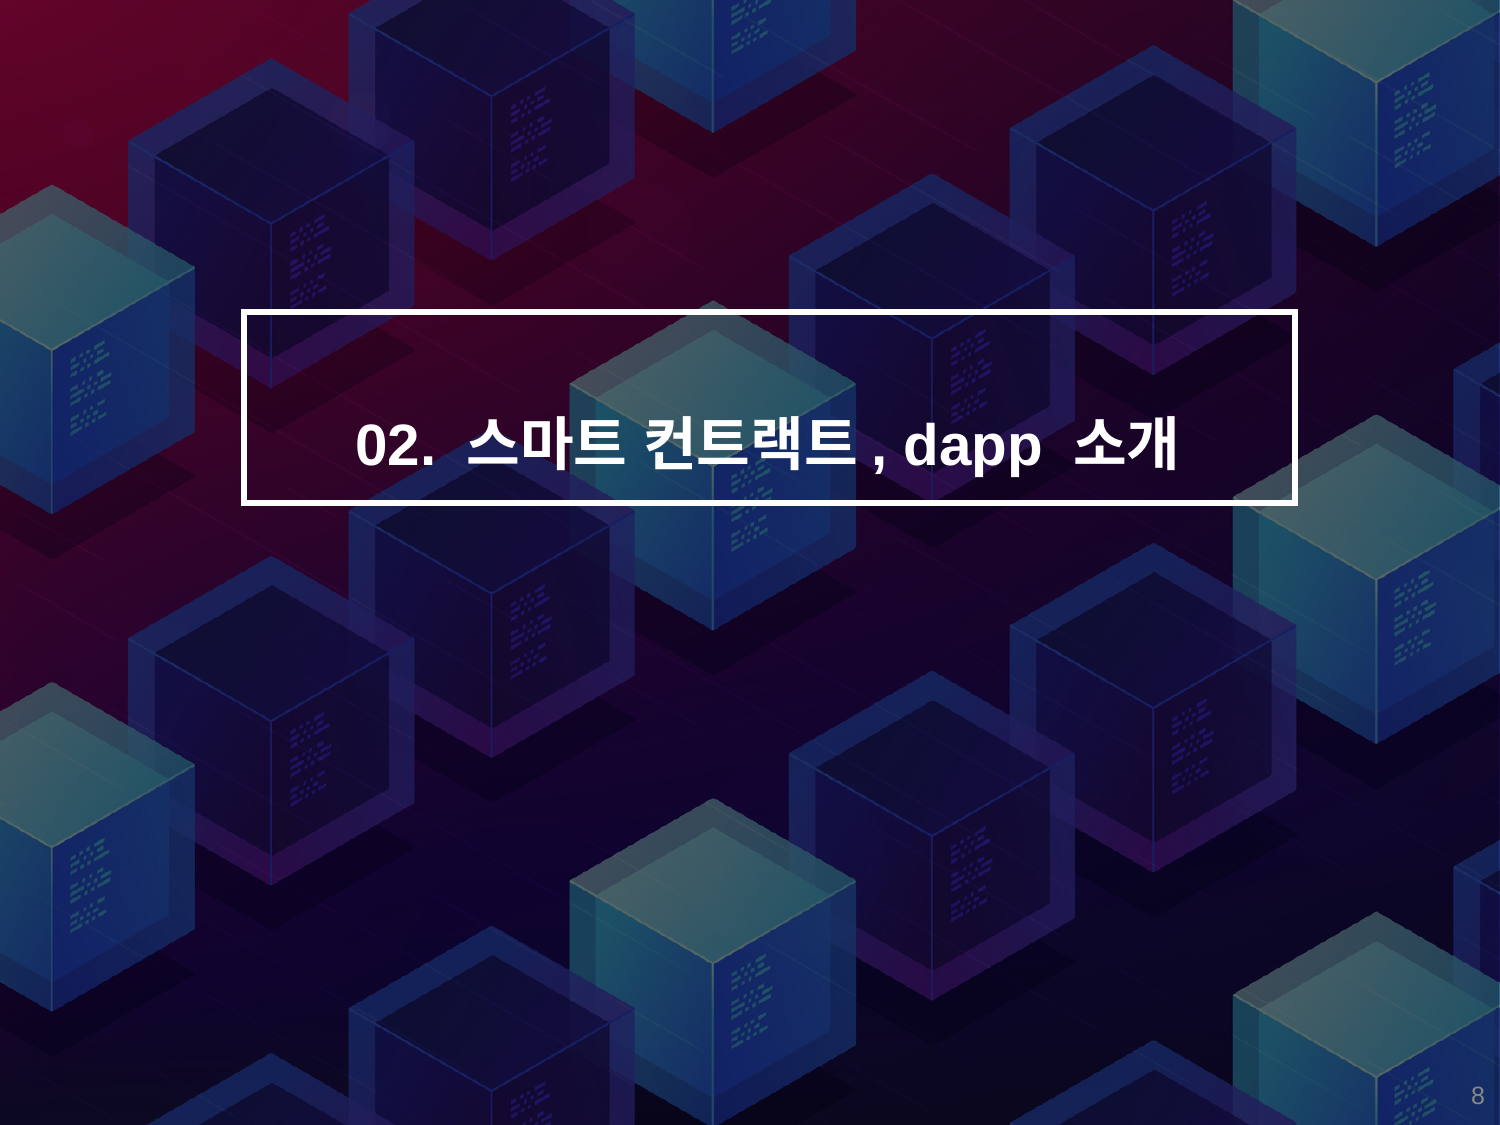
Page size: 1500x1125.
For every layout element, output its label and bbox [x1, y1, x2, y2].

text_box [239, 311, 1296, 504]
picture [0, 0, 1500, 1125]
